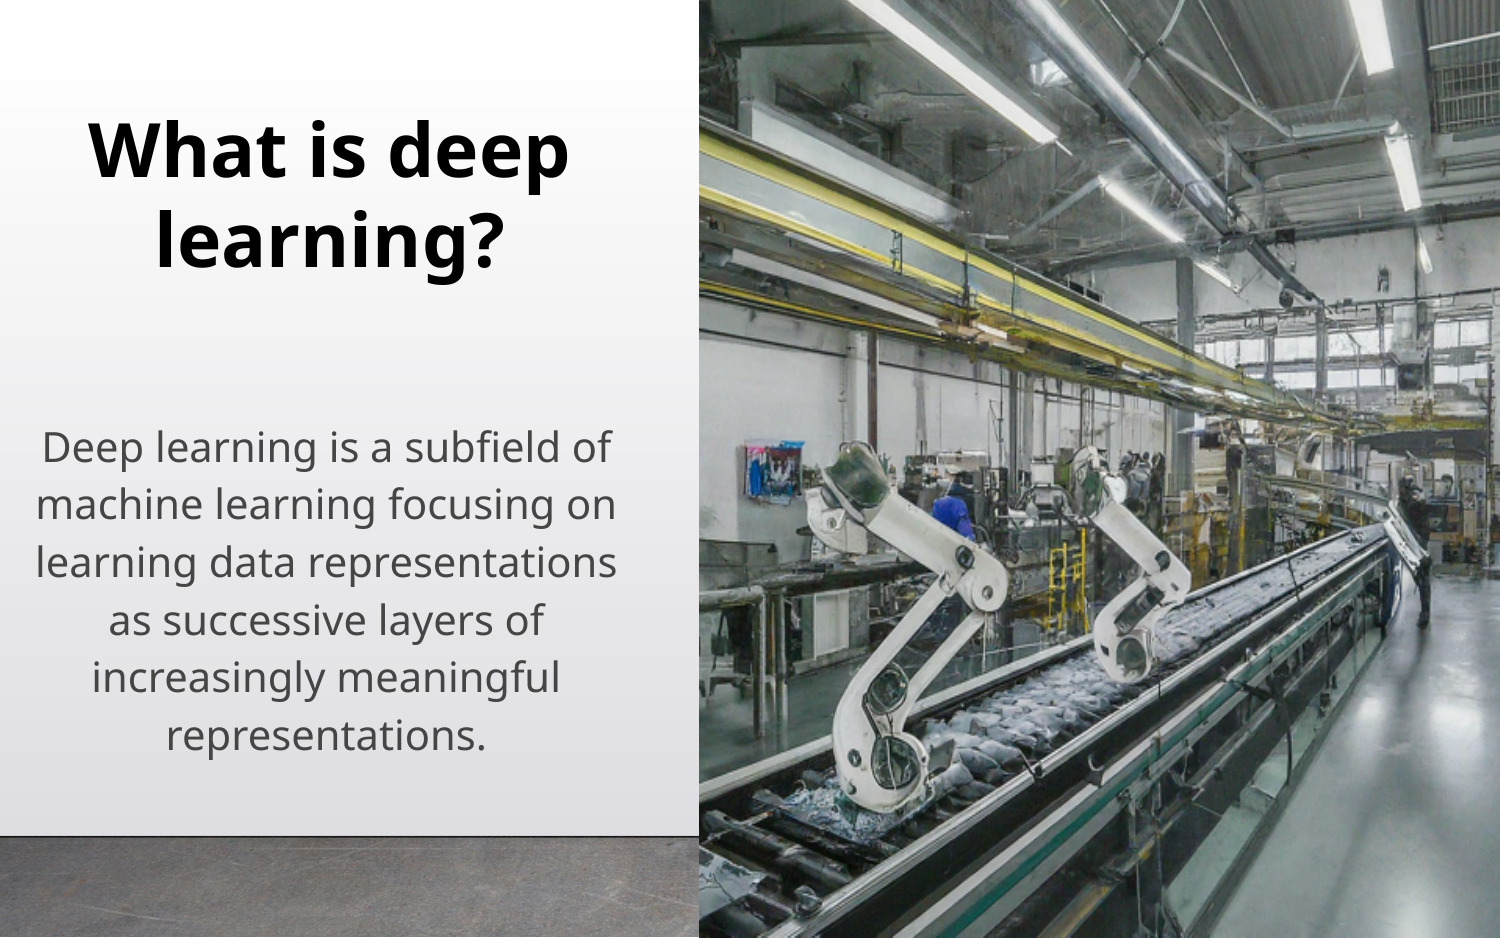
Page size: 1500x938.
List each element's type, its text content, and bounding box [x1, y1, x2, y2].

title What is deep learning? [54, 32, 606, 291]
list Deep learning is a subfield of machine learning focusing on learning data representations as successive layers of increasingly meaningful representations. [0, 405, 653, 834]
picture [0, 0, 1500, 938]
